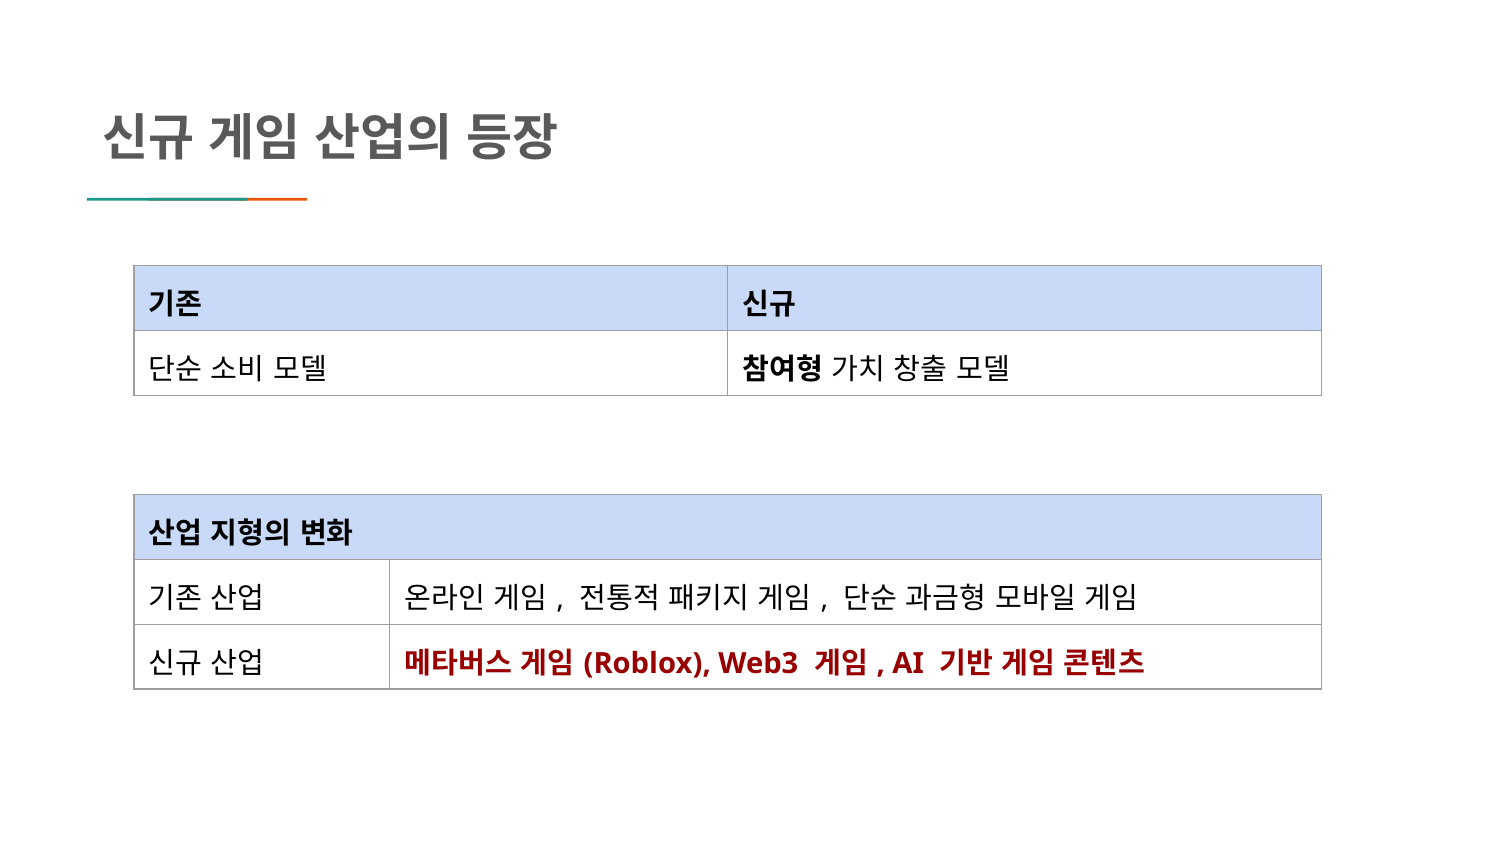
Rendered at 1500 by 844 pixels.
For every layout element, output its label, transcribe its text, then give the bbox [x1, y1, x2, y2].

table_cell 단순 소비 모델 [135, 331, 727, 395]
table_header 산업 지형의 변화 [135, 495, 1321, 559]
table_cell 기존 산업 [135, 560, 389, 624]
text_box 신규 게임 산업의 등장 [87, 90, 945, 181]
table_cell 참여형 가치 창출 모델 [728, 331, 1321, 395]
table_header 기존 [135, 266, 727, 330]
table_cell 신규 산업 [135, 625, 389, 688]
table_cell 메타버스 게임(Roblox), Web3 게임, AI 기반 게임 콘텐츠 [390, 625, 1321, 688]
table_cell 온라인 게임, 전통적 패키지 게임, 단순 과금형 모바일 게임 [390, 560, 1321, 624]
table_header 신규 [728, 266, 1321, 330]
